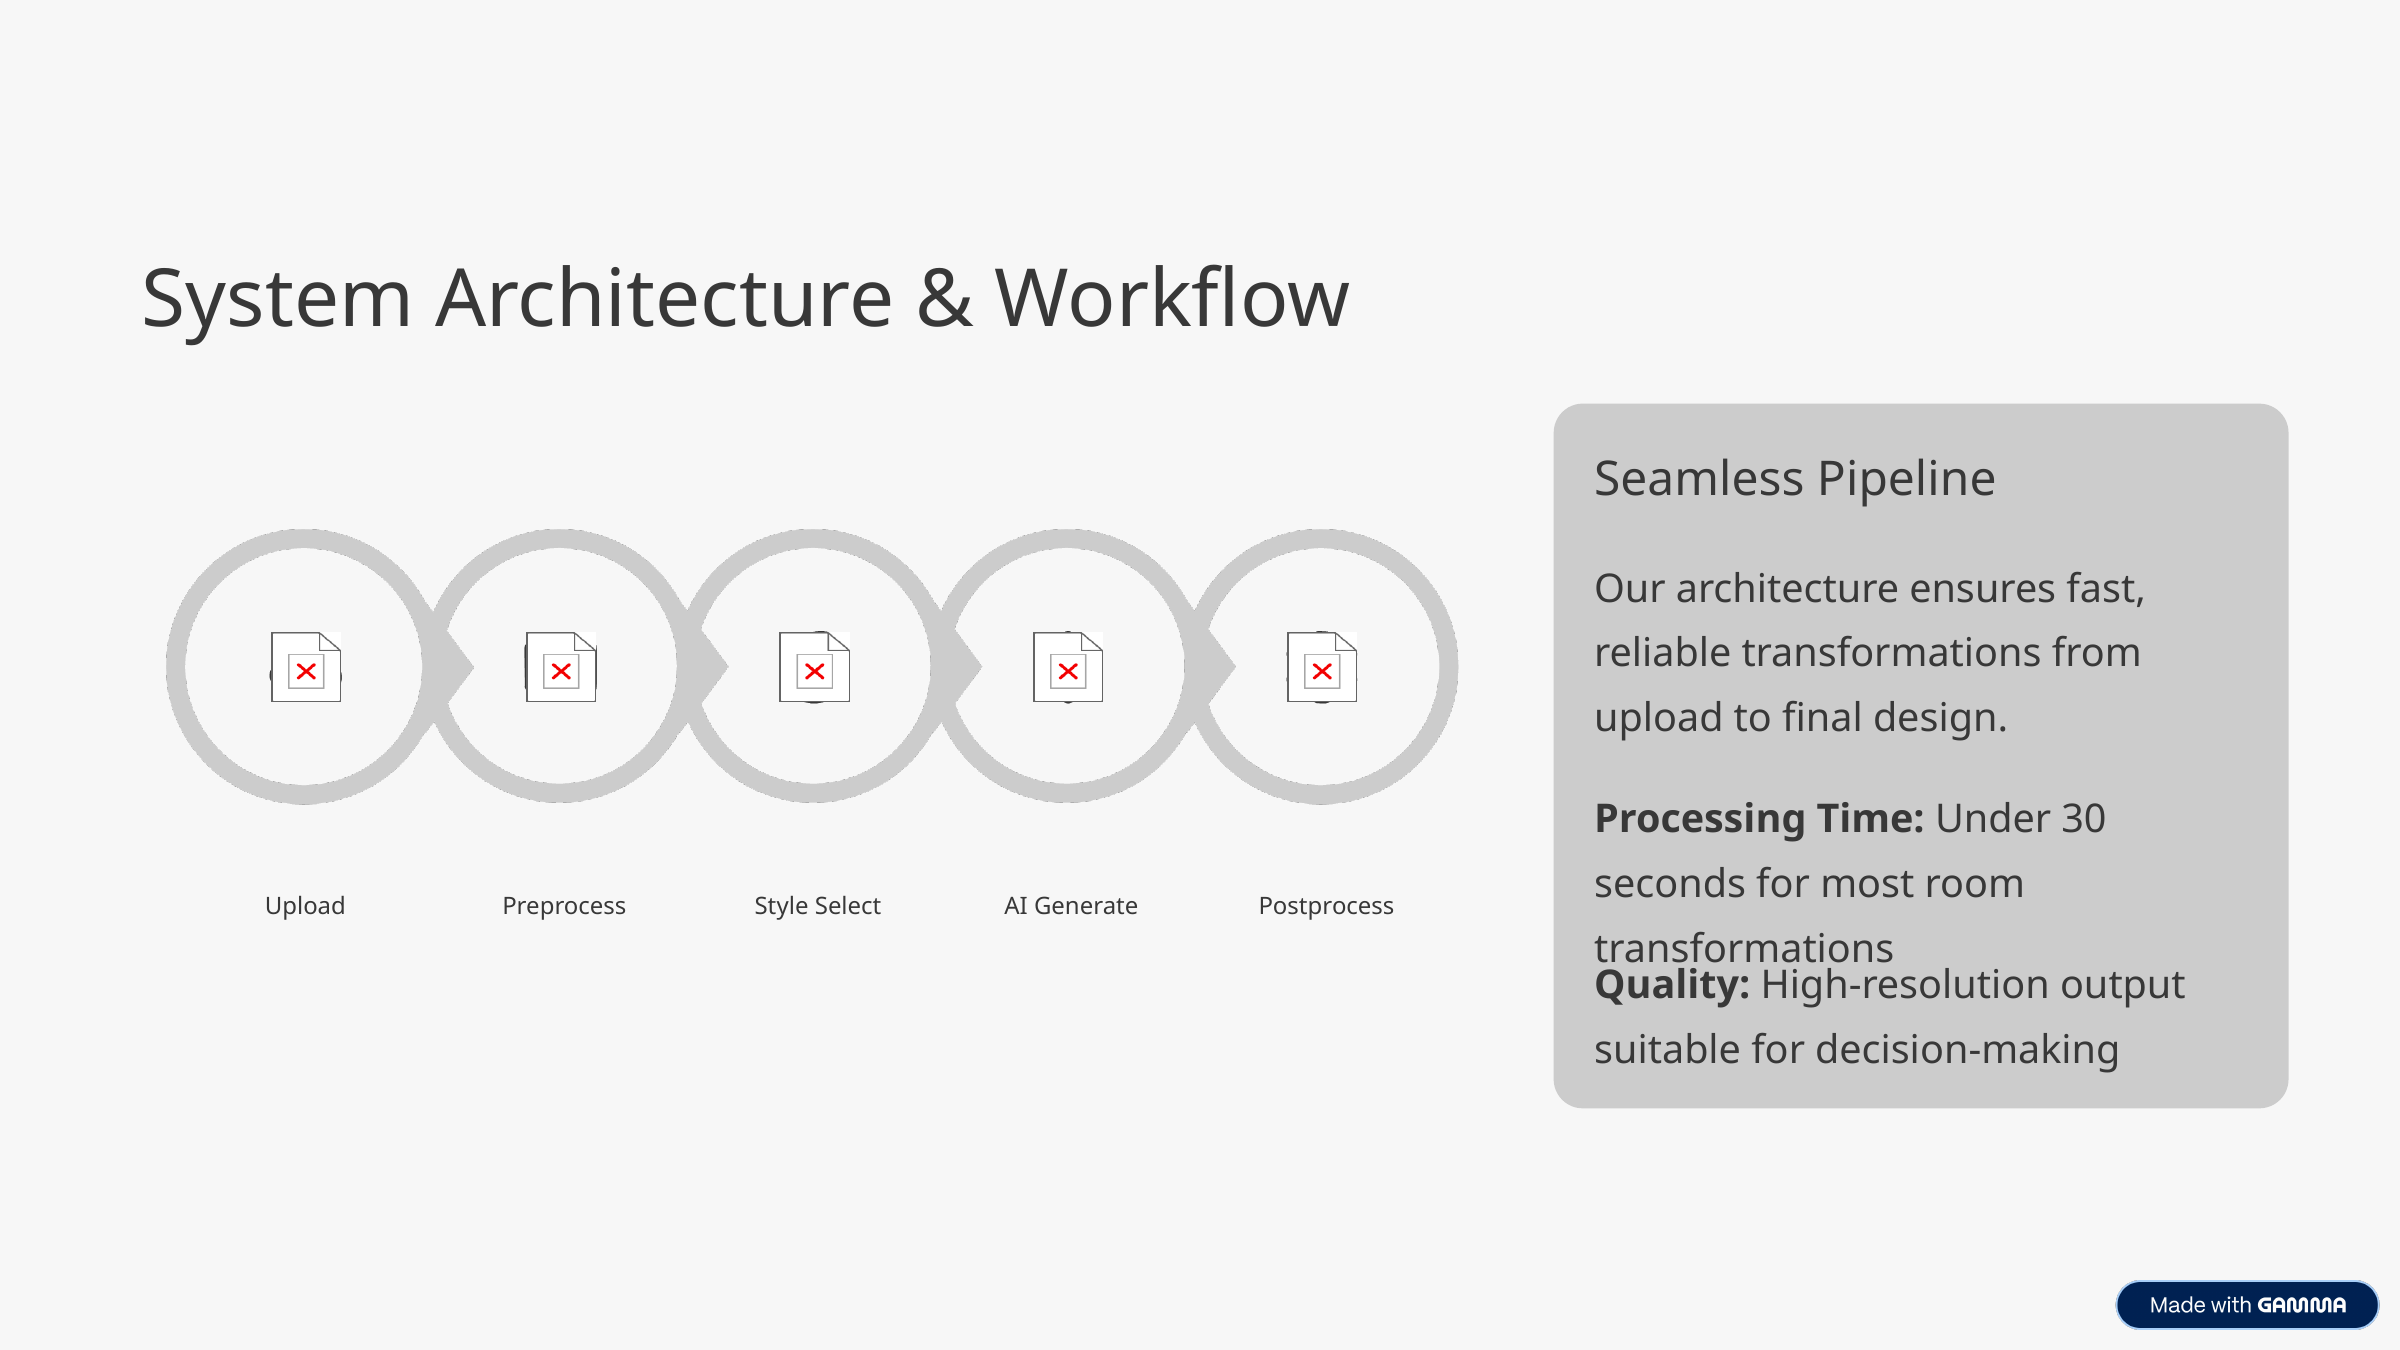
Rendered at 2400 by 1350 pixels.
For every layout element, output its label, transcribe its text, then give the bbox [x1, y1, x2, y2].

text_box Quality: High-resolution output suitable for decision-making [1594, 942, 2249, 1072]
picture [2106, 1271, 2389, 1339]
text_box Our architecture ensures fast, reliable transformations from upload to final design. [1594, 545, 2249, 740]
text_box Processing Time: Under 30 seconds for most room transformations [1594, 776, 2249, 906]
text_box [1553, 403, 2289, 1109]
picture [141, 504, 1483, 1008]
text_box System Architecture & Workflow [141, 241, 1096, 343]
text_box Seamless Pipeline [1594, 444, 2081, 505]
